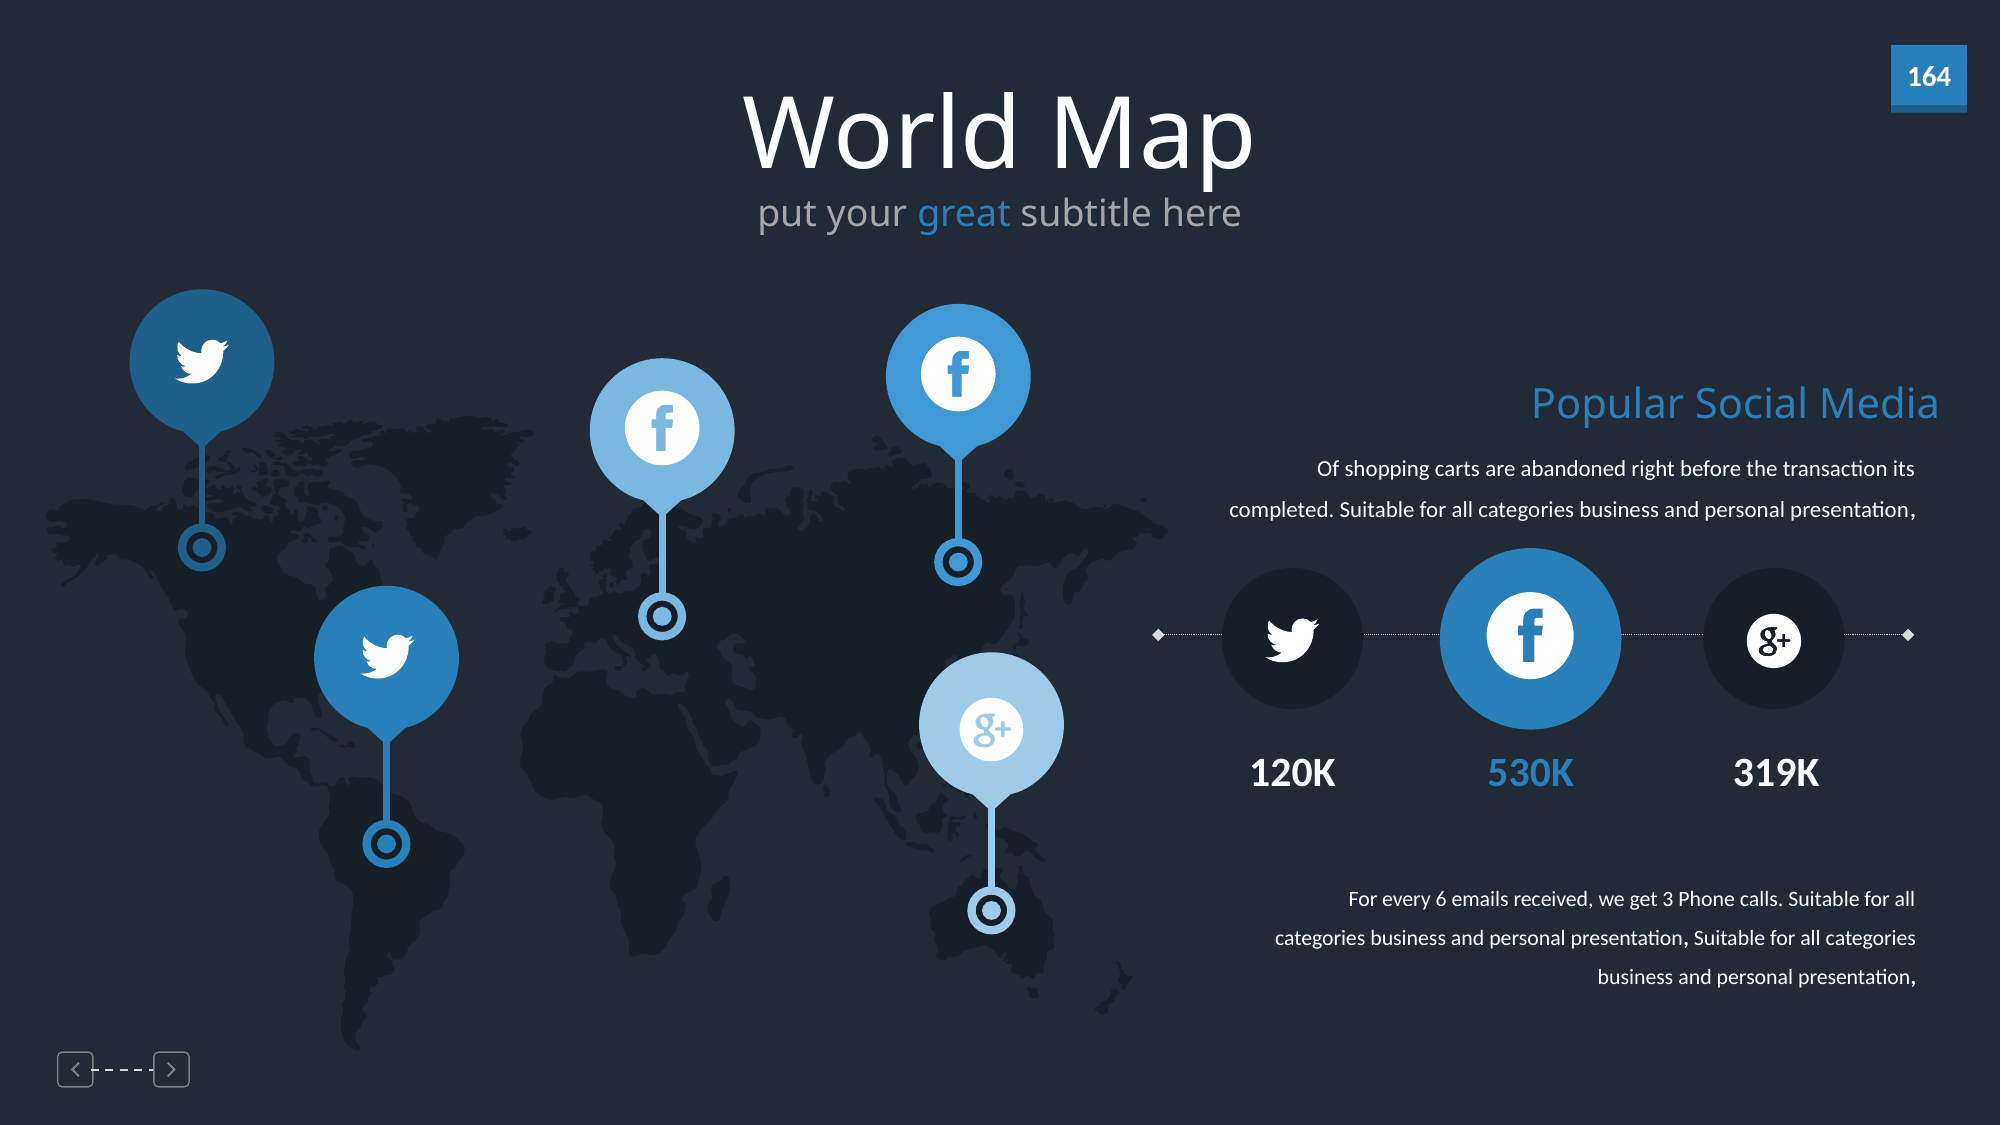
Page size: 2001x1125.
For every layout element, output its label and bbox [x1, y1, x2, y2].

text_box [1202, 369, 1956, 530]
text_box [1245, 863, 1931, 997]
text_box [1234, 737, 1351, 803]
text_box [1718, 737, 1835, 803]
text_box [46, 289, 1908, 1051]
text_box [728, 61, 1272, 242]
text_box [1472, 737, 1589, 803]
